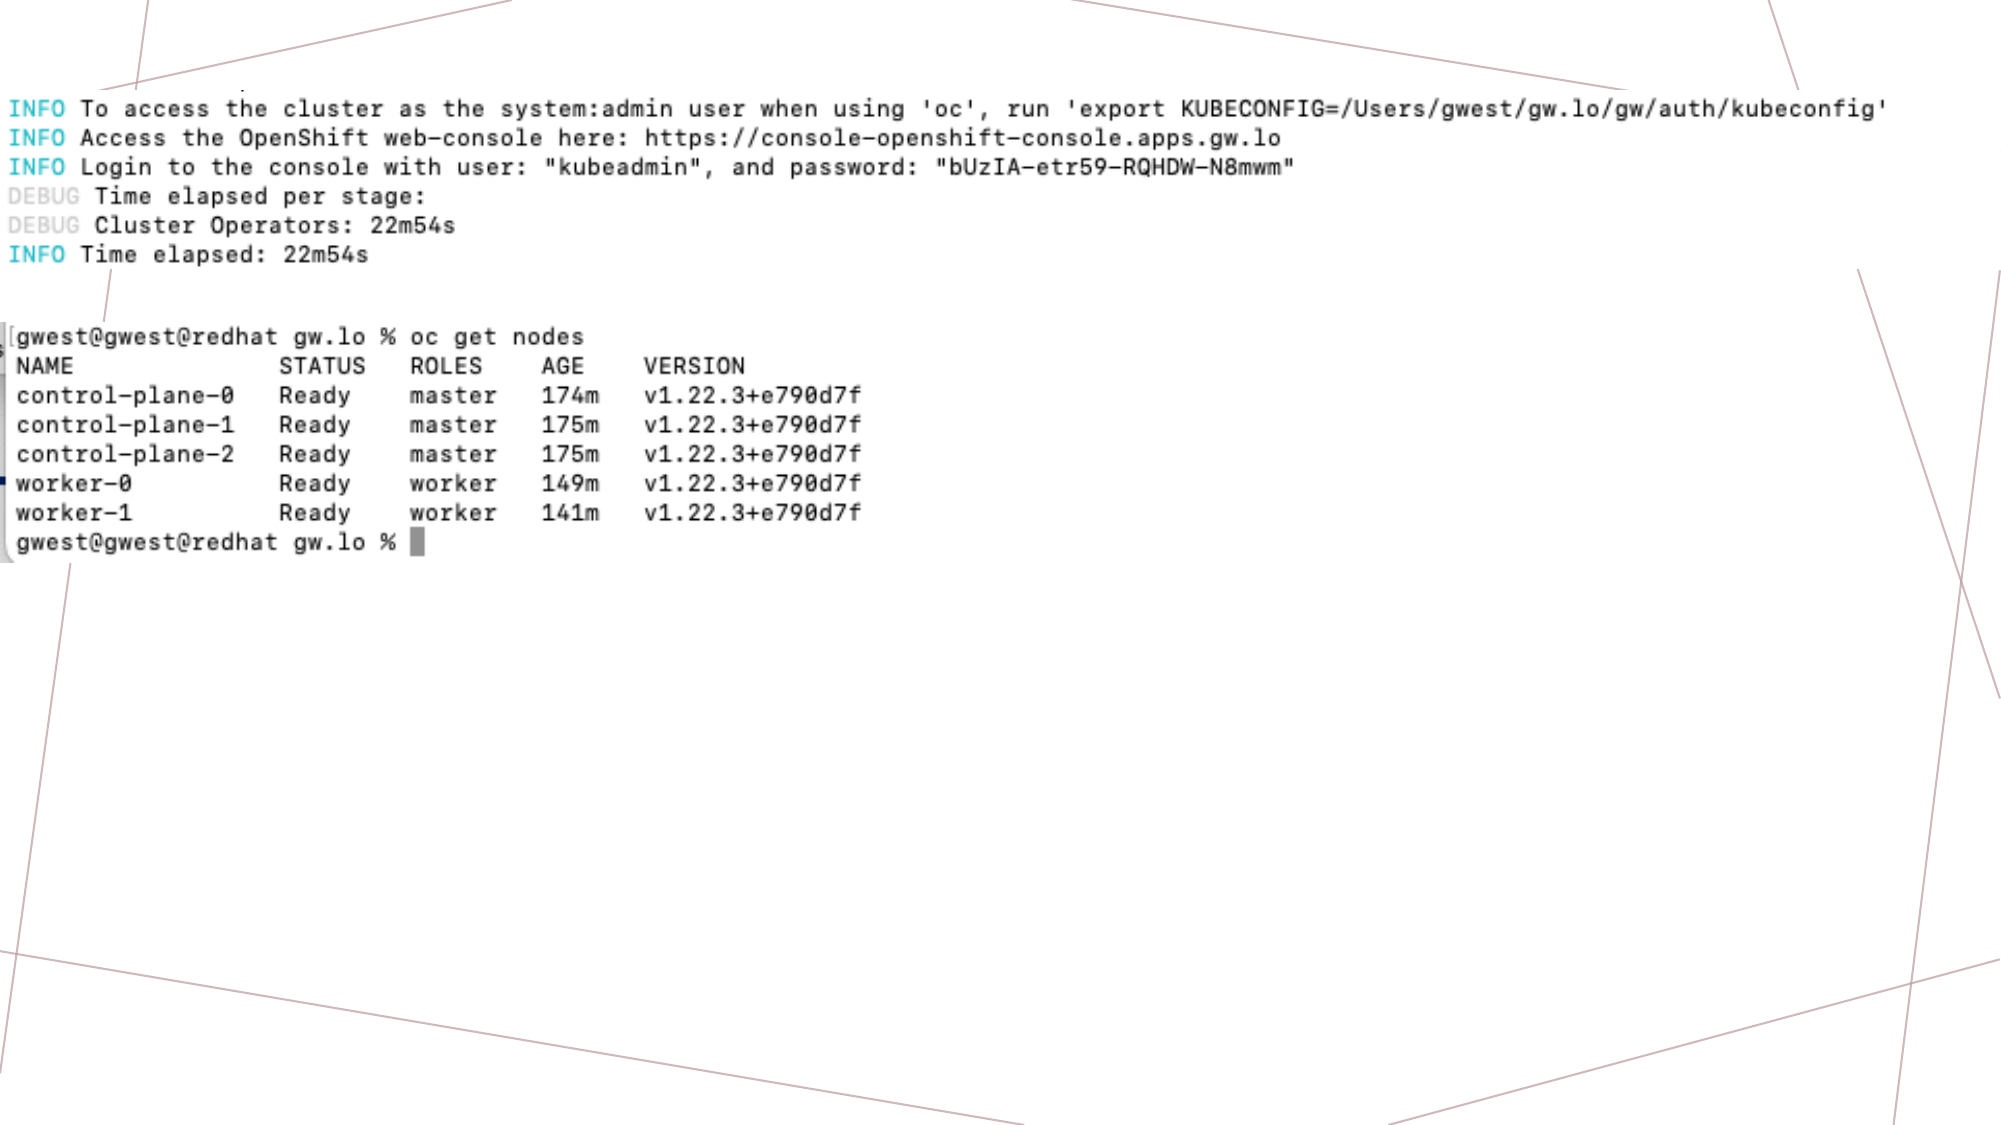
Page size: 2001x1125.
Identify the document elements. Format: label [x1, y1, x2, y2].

picture [0, 90, 2000, 269]
picture [0, 322, 1136, 563]
